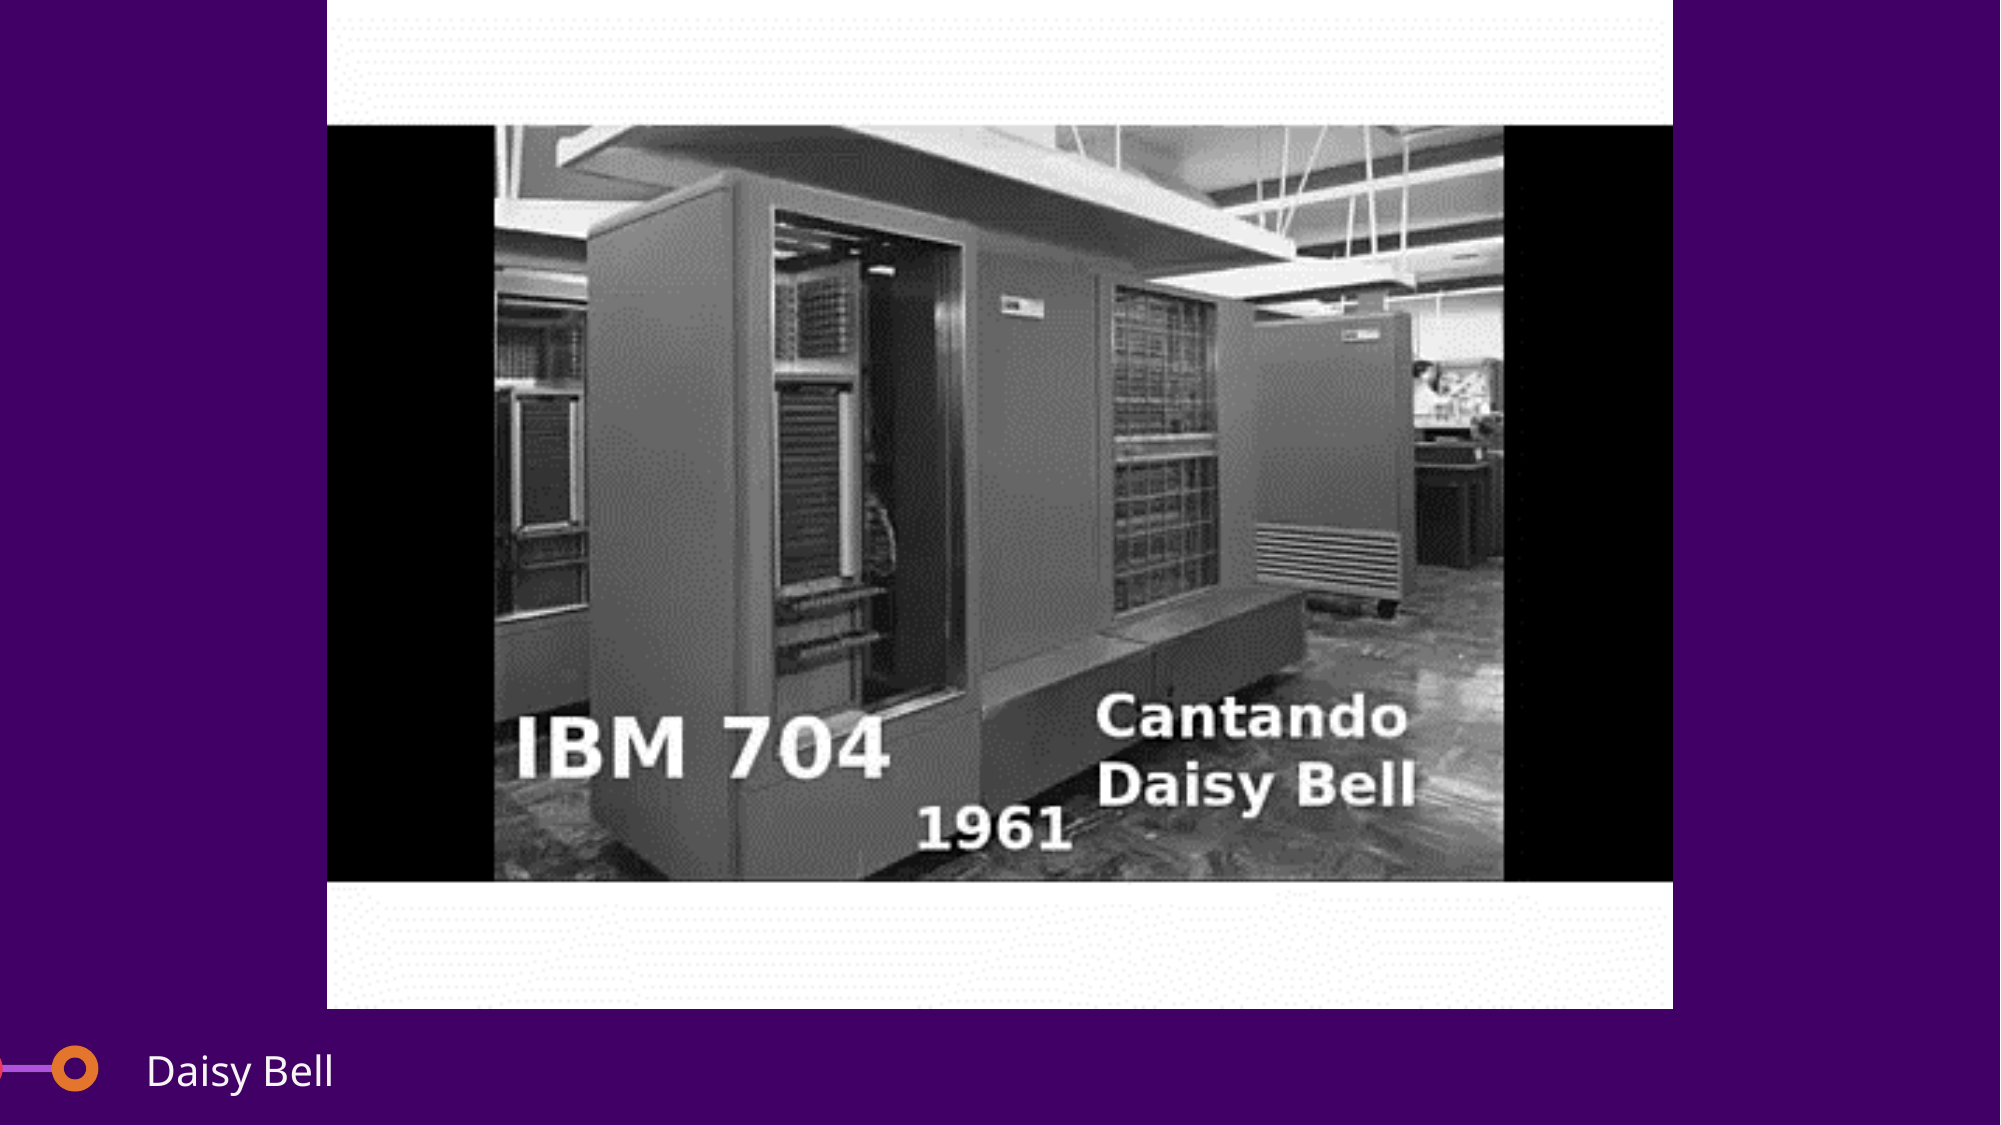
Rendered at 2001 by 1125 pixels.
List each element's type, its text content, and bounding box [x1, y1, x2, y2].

picture [0, 1043, 103, 1093]
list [327, 0, 1673, 1010]
title Daisy Bell [116, 1009, 2000, 1125]
